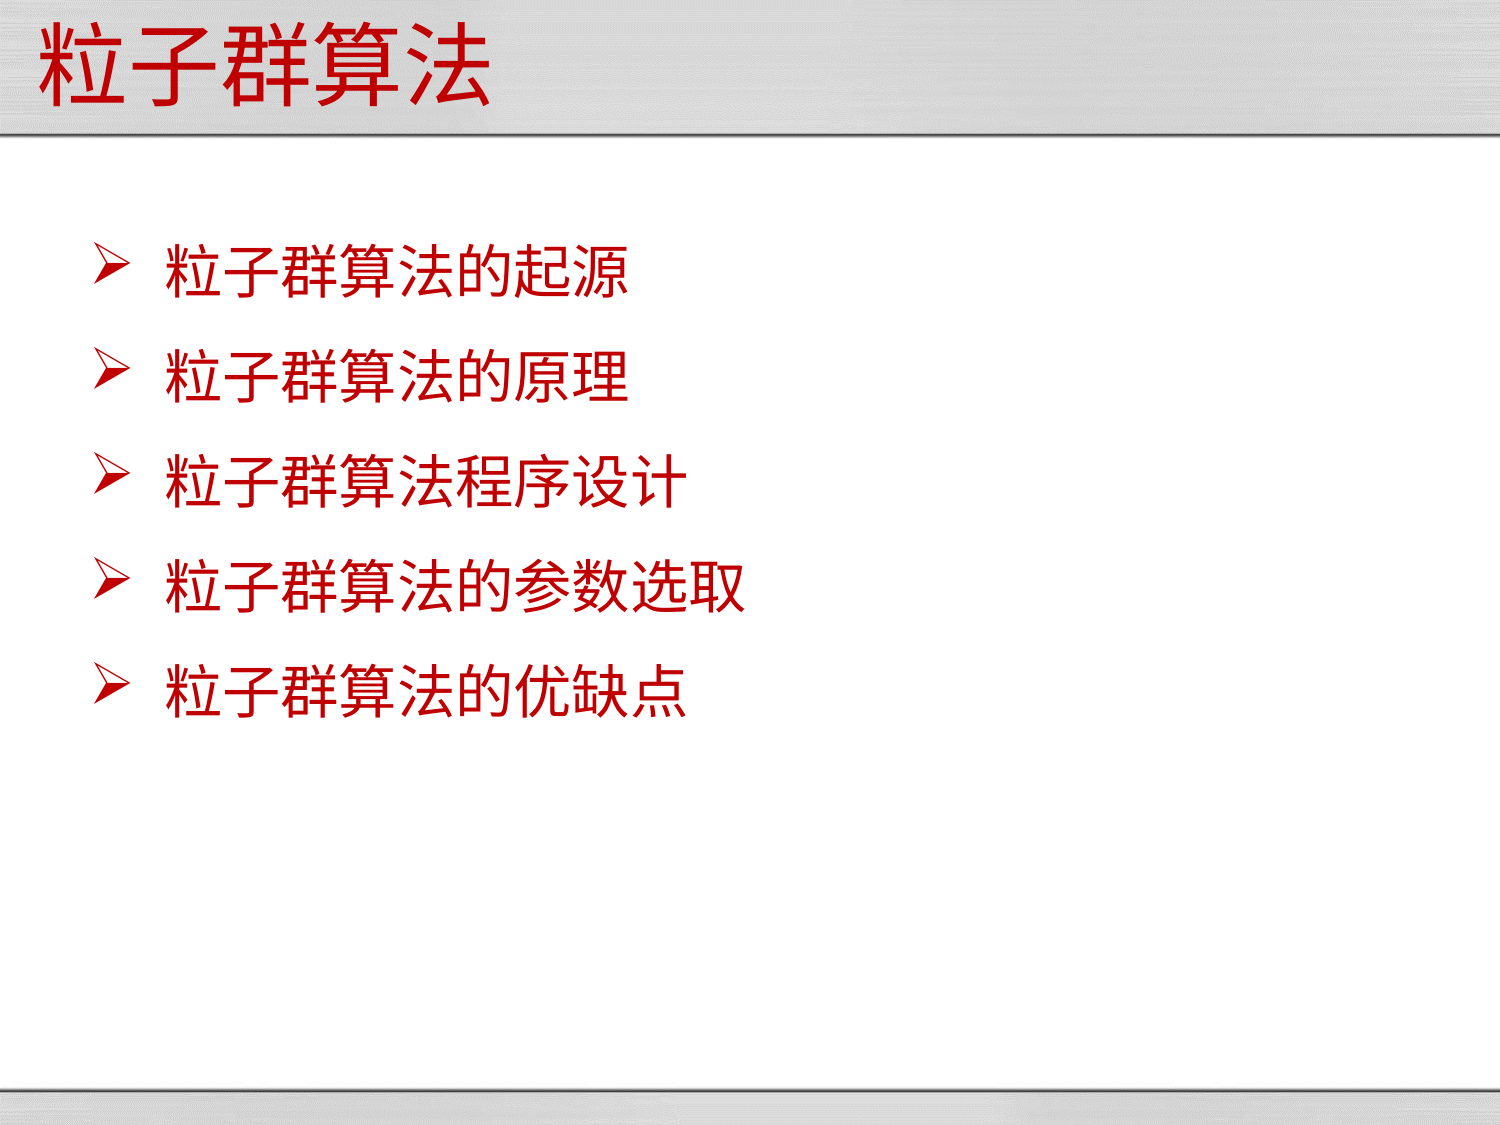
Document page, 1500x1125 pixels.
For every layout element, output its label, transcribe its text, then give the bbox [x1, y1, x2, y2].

text_box 粒子群算法的起源 粒子群算法的原理 粒子群算法程序设计 粒子群算法的参数选取 粒子群算法的优缺点 [9, 193, 994, 733]
picture [0, 0, 1500, 1125]
title 粒子群算法 [25, 11, 1469, 130]
